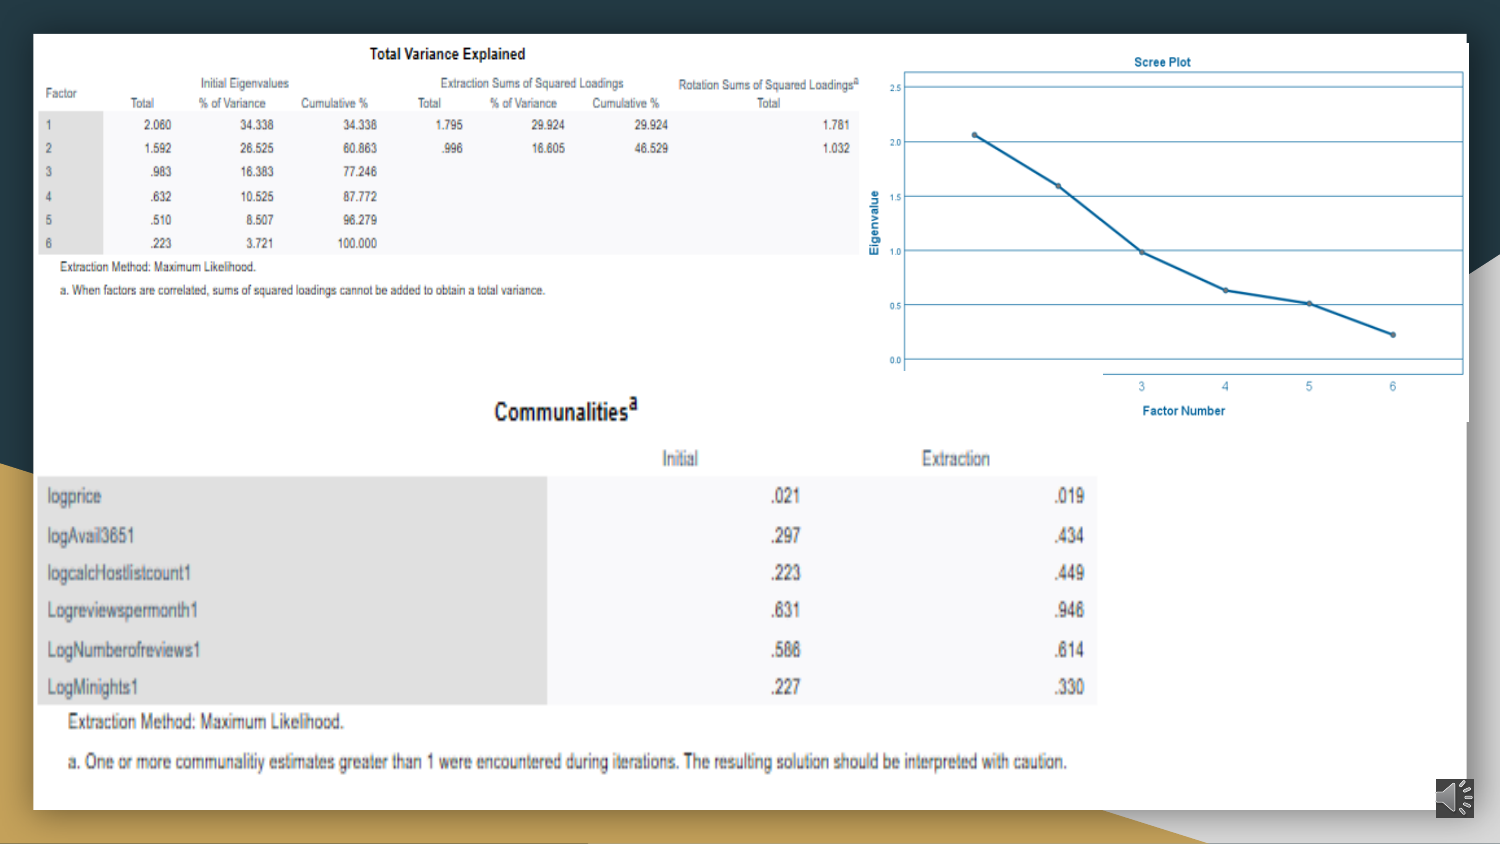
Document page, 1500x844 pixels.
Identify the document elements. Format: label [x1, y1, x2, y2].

picture [35, 37, 1469, 788]
picture [1434, 778, 1476, 819]
